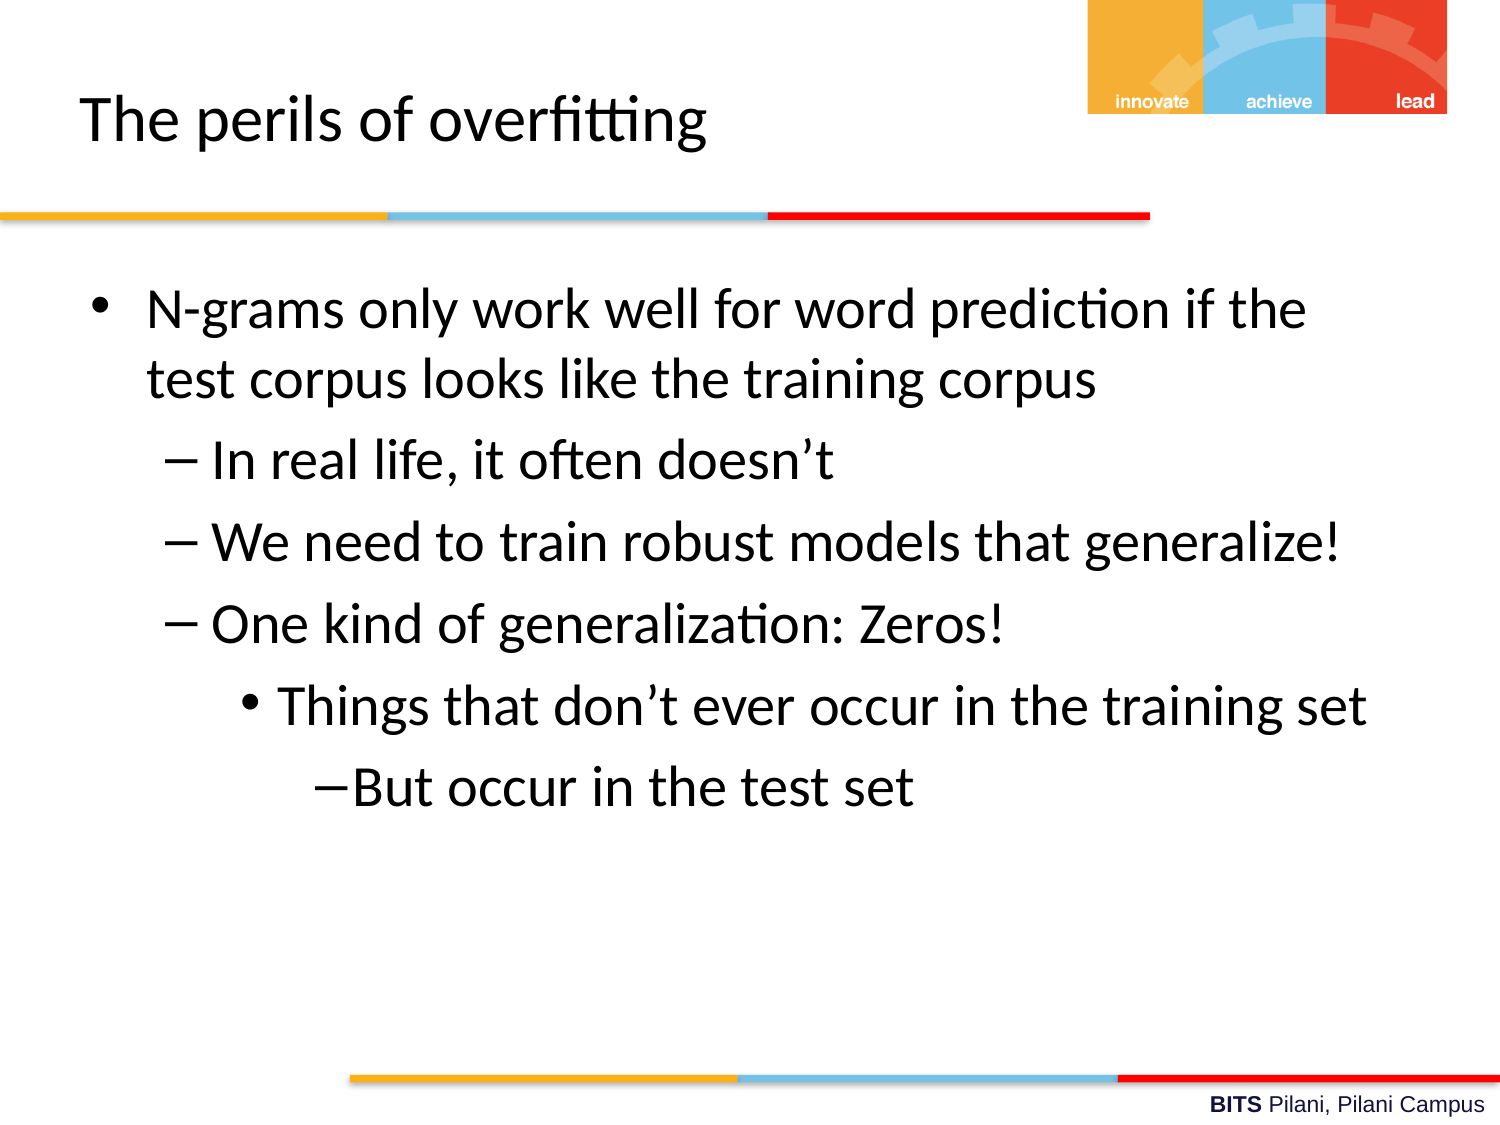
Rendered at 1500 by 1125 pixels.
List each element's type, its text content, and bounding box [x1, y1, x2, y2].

list N-grams only work well for word prediction if the test corpus looks like the training corpus In real life, it often doesn’t We need to train robust models that generalize! One kind of generalization: Zeros! Things that don’t ever occur in the training set But occur in the test set [75, 262, 1425, 1005]
picture [1087, 0, 1448, 114]
title The perils of overfitting [64, 45, 1069, 185]
